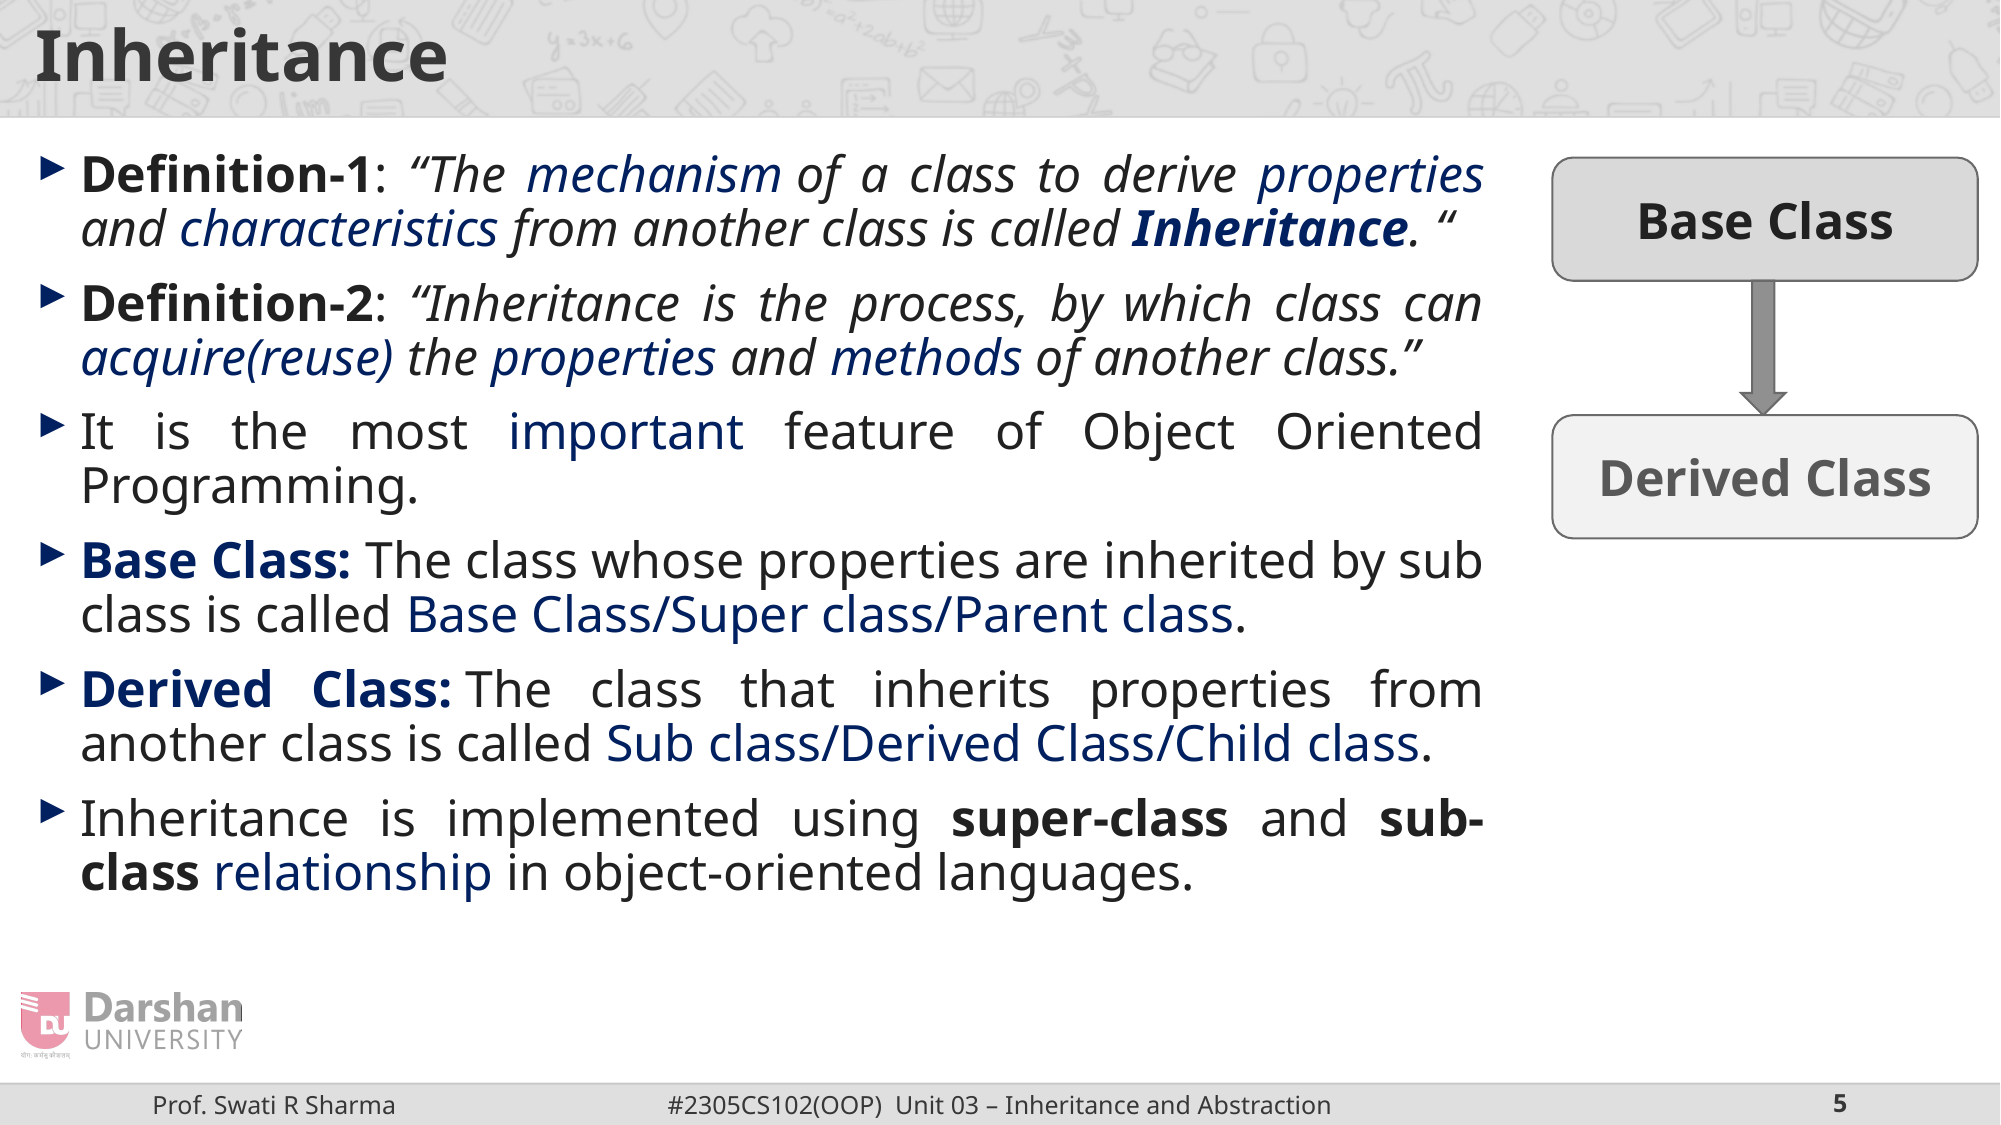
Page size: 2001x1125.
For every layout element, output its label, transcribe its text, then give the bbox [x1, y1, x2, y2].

title Inheritance [0, 0, 2000, 117]
text_box Base Class [1551, 156, 1979, 282]
list Definition-1: “The mechanism of a class to derive properties and characteristics from another class is called Inheritance. “ Definition-2: “Inheritance is the process, by which class can acquire(reuse) the properties and methods of another class.” It is the most important feature of Object Oriented Programming. Base Class: The class whose properties are inherited by sub class is called Base Class/Super class/Parent class. Derived Class: The class that inherits properties from another class is called Sub class/Derived Class/Child class. Inheritance is implemented using super-class and sub-class relationship in object-oriented languages. [21, 141, 1500, 1059]
text_box Derived Class [1551, 414, 1979, 540]
text_box [1738, 279, 1788, 414]
